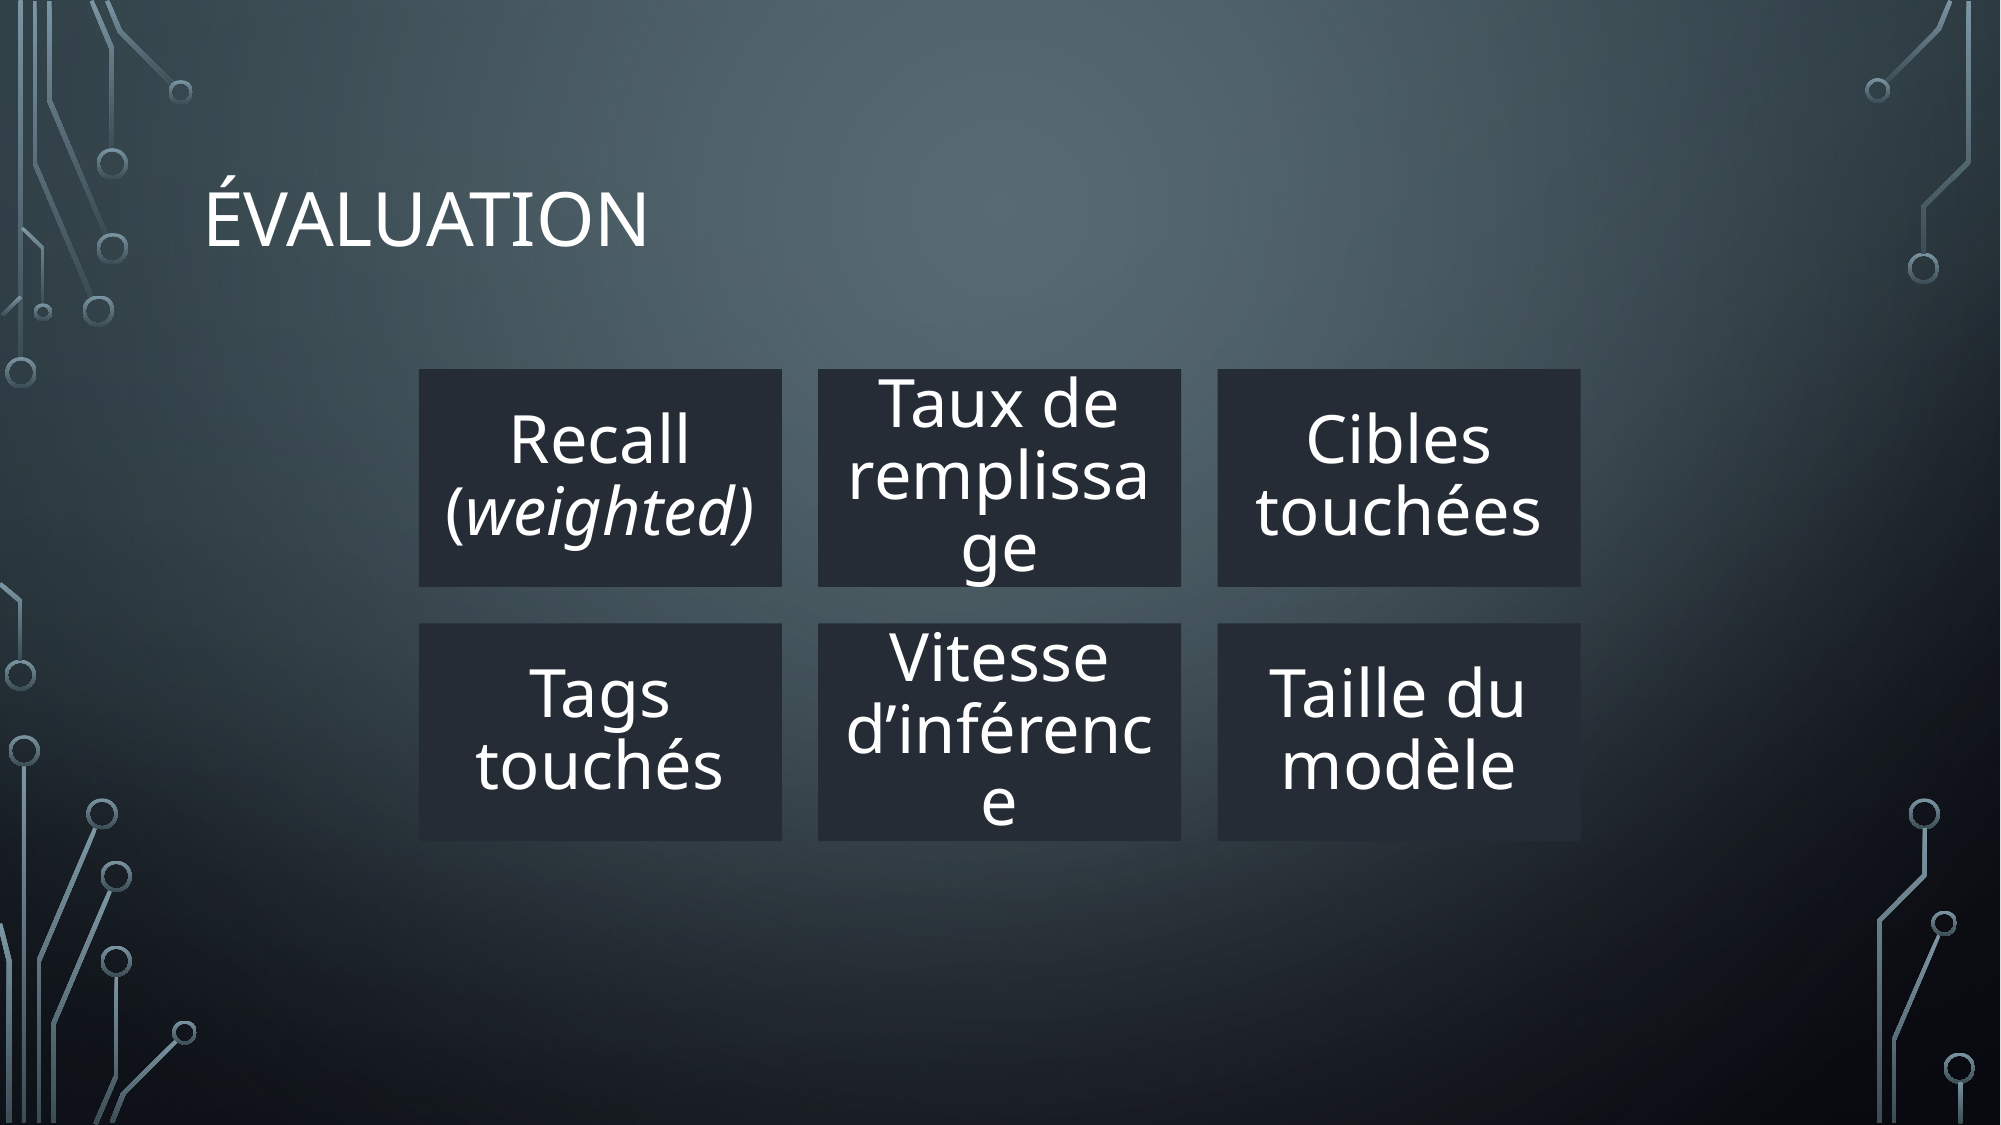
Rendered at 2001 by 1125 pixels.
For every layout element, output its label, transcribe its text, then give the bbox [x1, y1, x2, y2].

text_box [339, 368, 1661, 842]
title évaluation [187, 101, 1813, 344]
